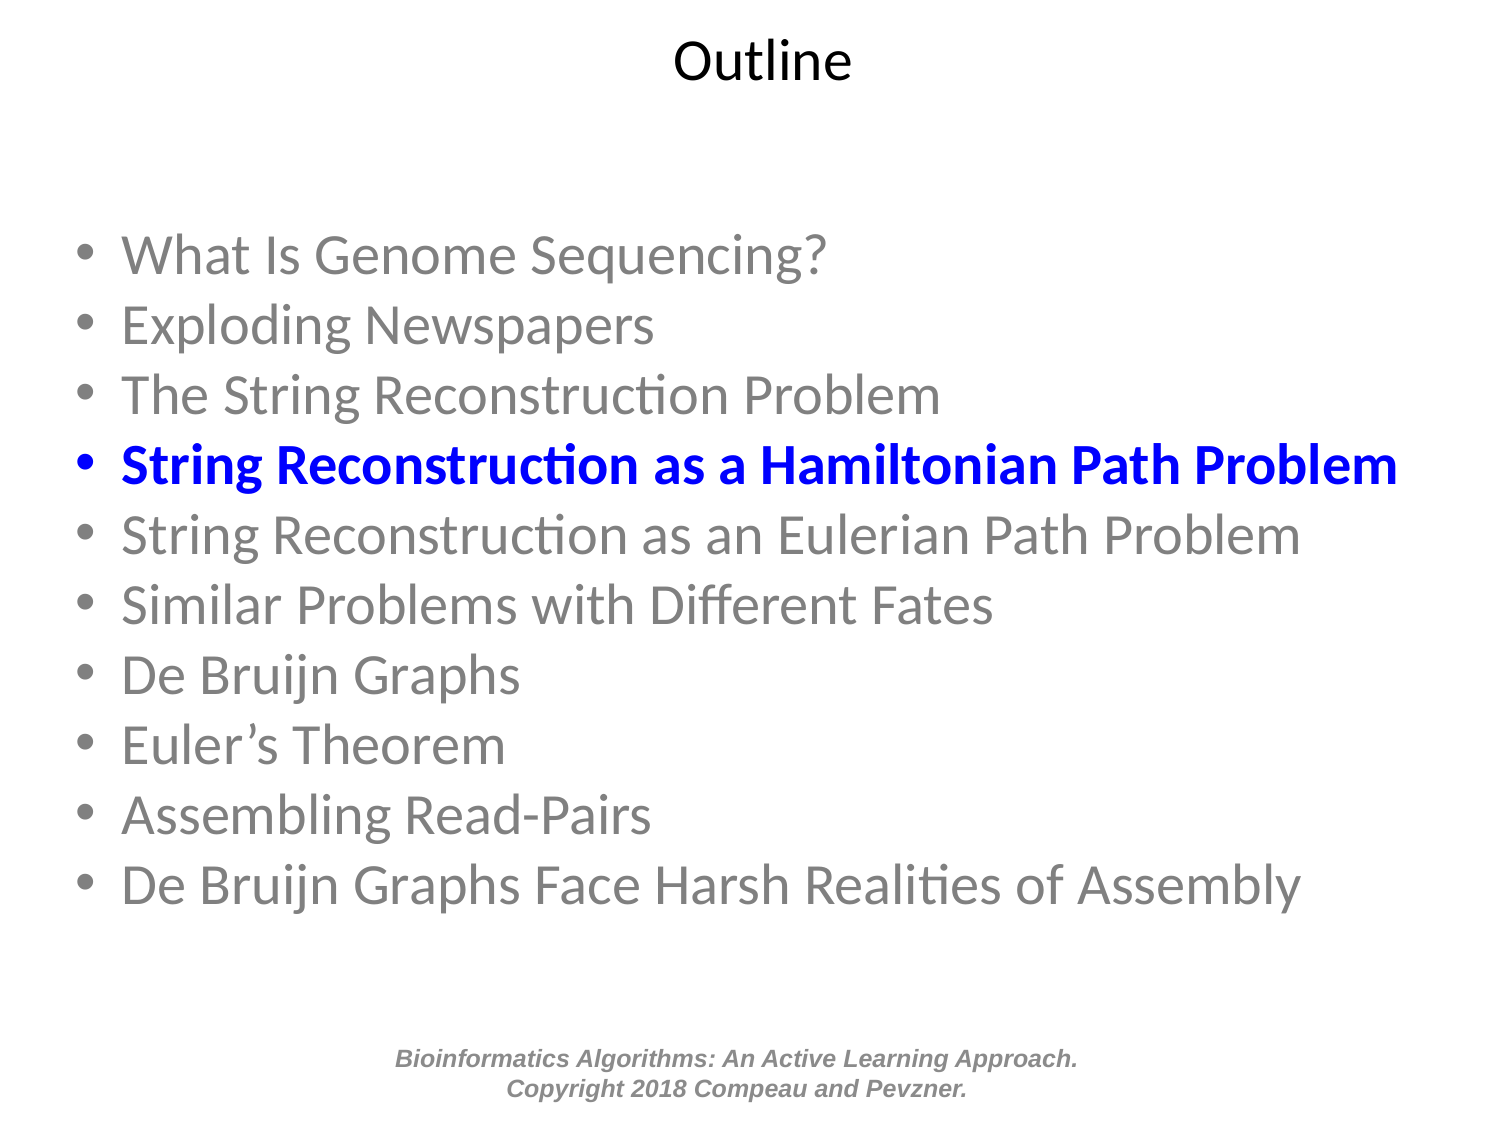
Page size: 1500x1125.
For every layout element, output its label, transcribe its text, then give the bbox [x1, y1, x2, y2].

text_box What Is Genome Sequencing? Exploding Newspapers The String Reconstruction Problem String Reconstruction as a Hamiltonian Path Problem String Reconstruction as an Eulerian Path Problem Similar Problems with Different Fates De Bruijn Graphs Euler’s Theorem Assembling Read-Pairs De Bruijn Graphs Face Harsh Realities of Assembly [0, 215, 1475, 916]
title Outline [0, 12, 1500, 100]
footer Bioinformatics Algorithms: An Active Learning Approach. Copyright 2018 Compeau and Pevzner. [324, 1042, 1150, 1103]
